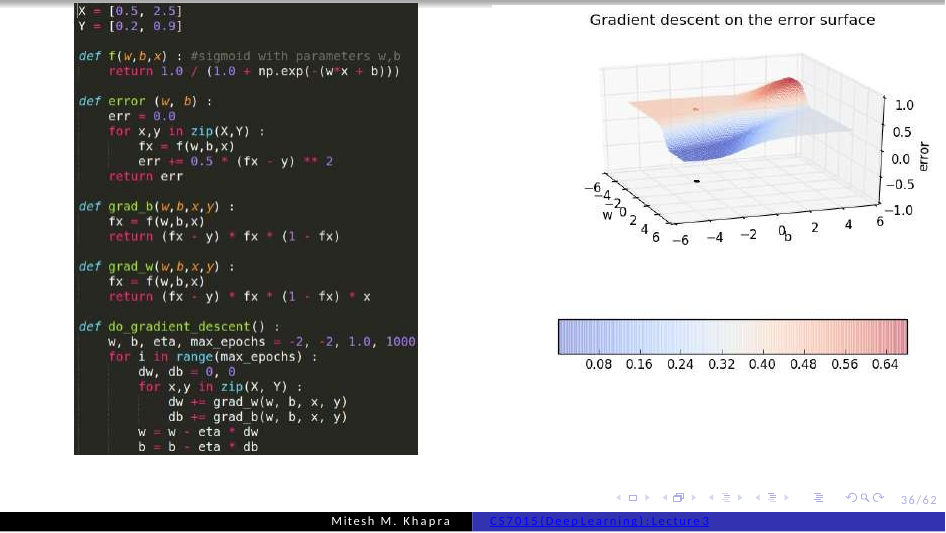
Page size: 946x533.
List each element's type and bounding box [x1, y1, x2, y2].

text_box [898, 493, 941, 508]
text_box [0, 511, 946, 532]
text_box [0, 0, 946, 455]
